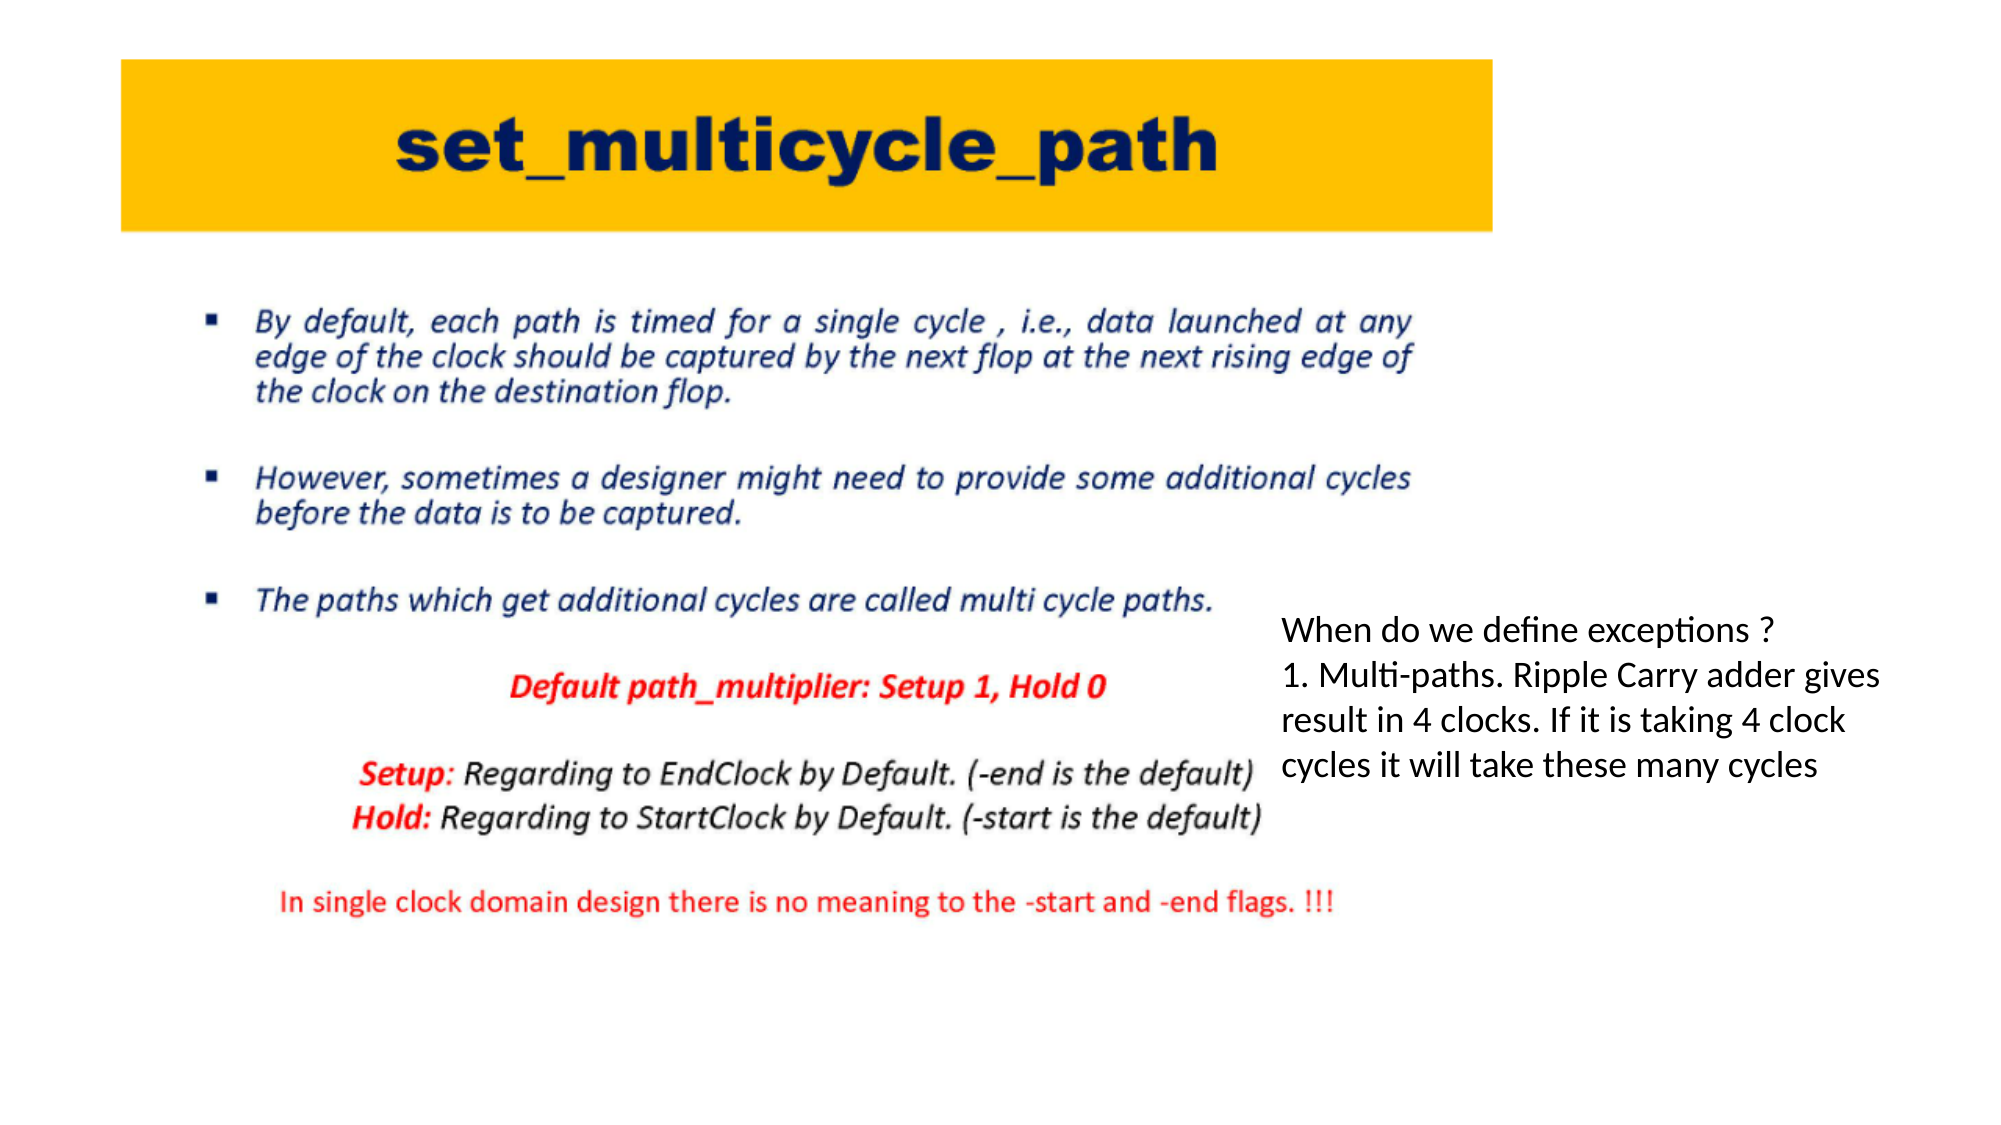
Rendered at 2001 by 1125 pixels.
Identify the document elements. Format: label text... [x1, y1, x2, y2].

picture [101, 33, 1518, 1061]
text_box When do we define exceptions ? 1. Multi-paths. Ripple Carry adder gives result in 4 clocks. If it is taking 4 clock cycles it will take these many cycles [1518, 597, 1942, 792]
